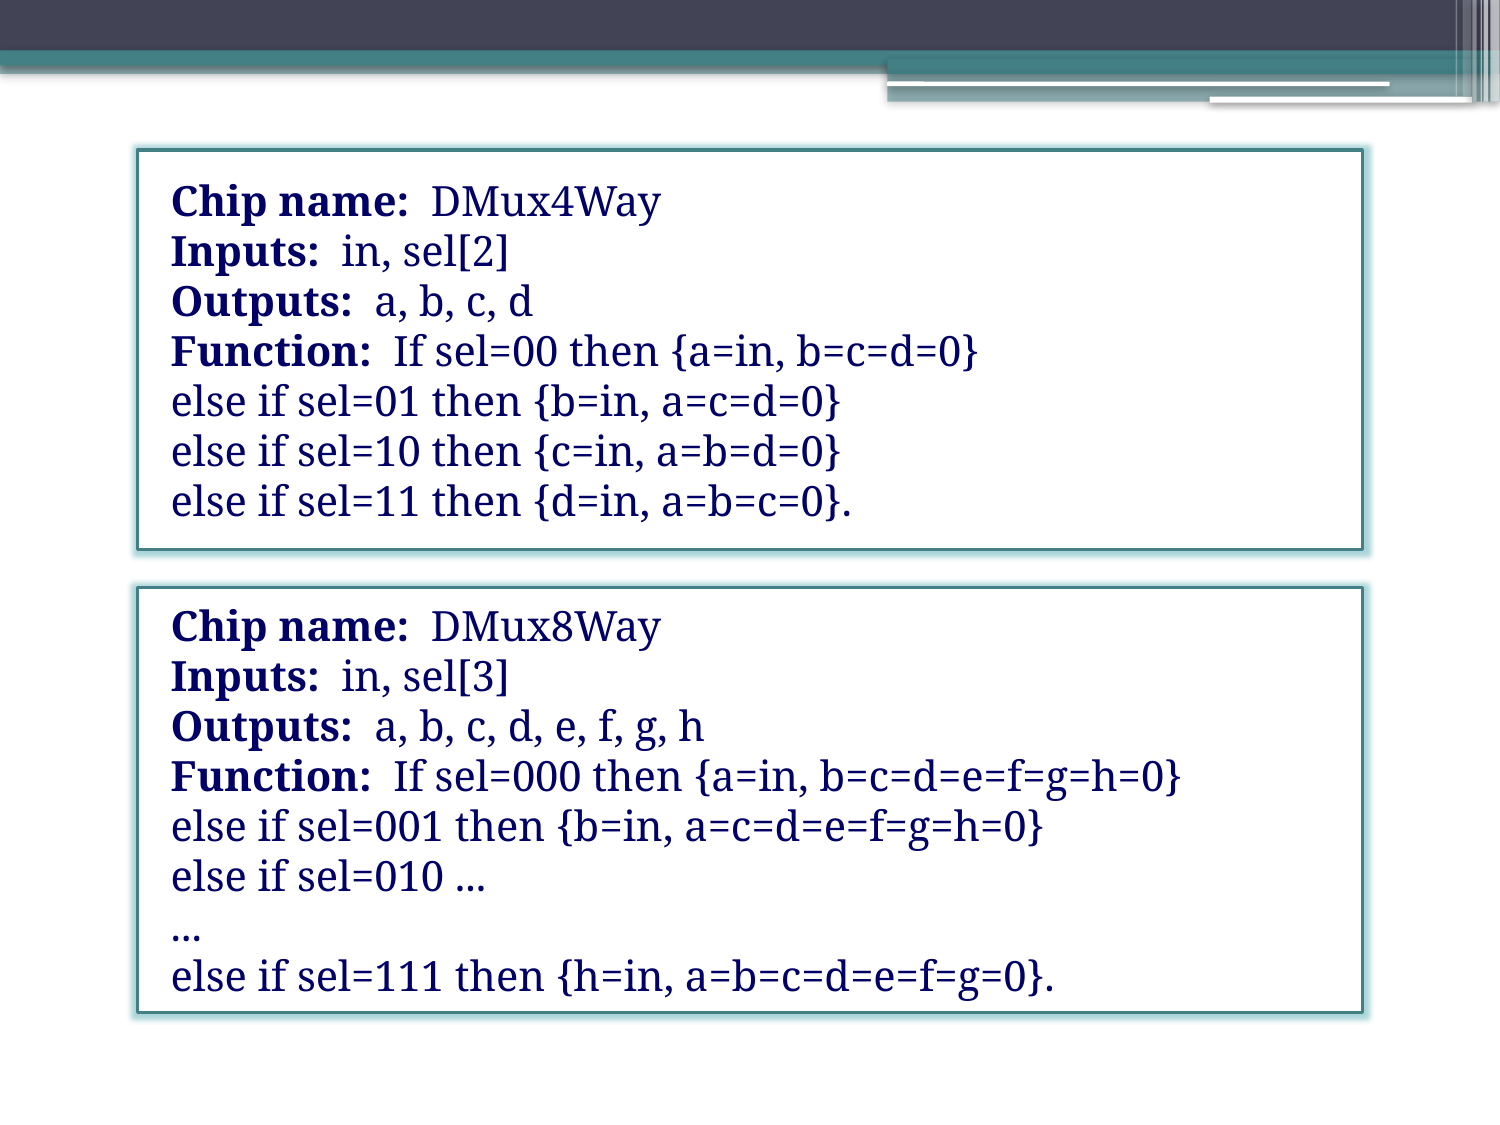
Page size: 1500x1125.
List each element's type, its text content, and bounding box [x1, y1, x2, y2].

text_box Chip name: DMux8Way Inputs: in, sel[3] Outputs: a, b, c, d, e, f, g, h Function: If sel=000 then {a=in, b=c=d=e=f=g=h=0} else if sel=001 then {b=in, a=c=d=e=f=g=h=0} else if sel=010 ... ... else if sel=111 then {h=in, a=b=c=d=e=f=g=0}. [136, 586, 1364, 1014]
text_box Chip name: DMux4Way Inputs: in, sel[2] Outputs: a, b, c, d Function: If sel=00 then {a=in, b=c=d=0} else if sel=01 then {b=in, a=c=d=0} else if sel=10 then {c=in, a=b=d=0} else if sel=11 then {d=in, a=b=c=0}. [136, 148, 1364, 551]
